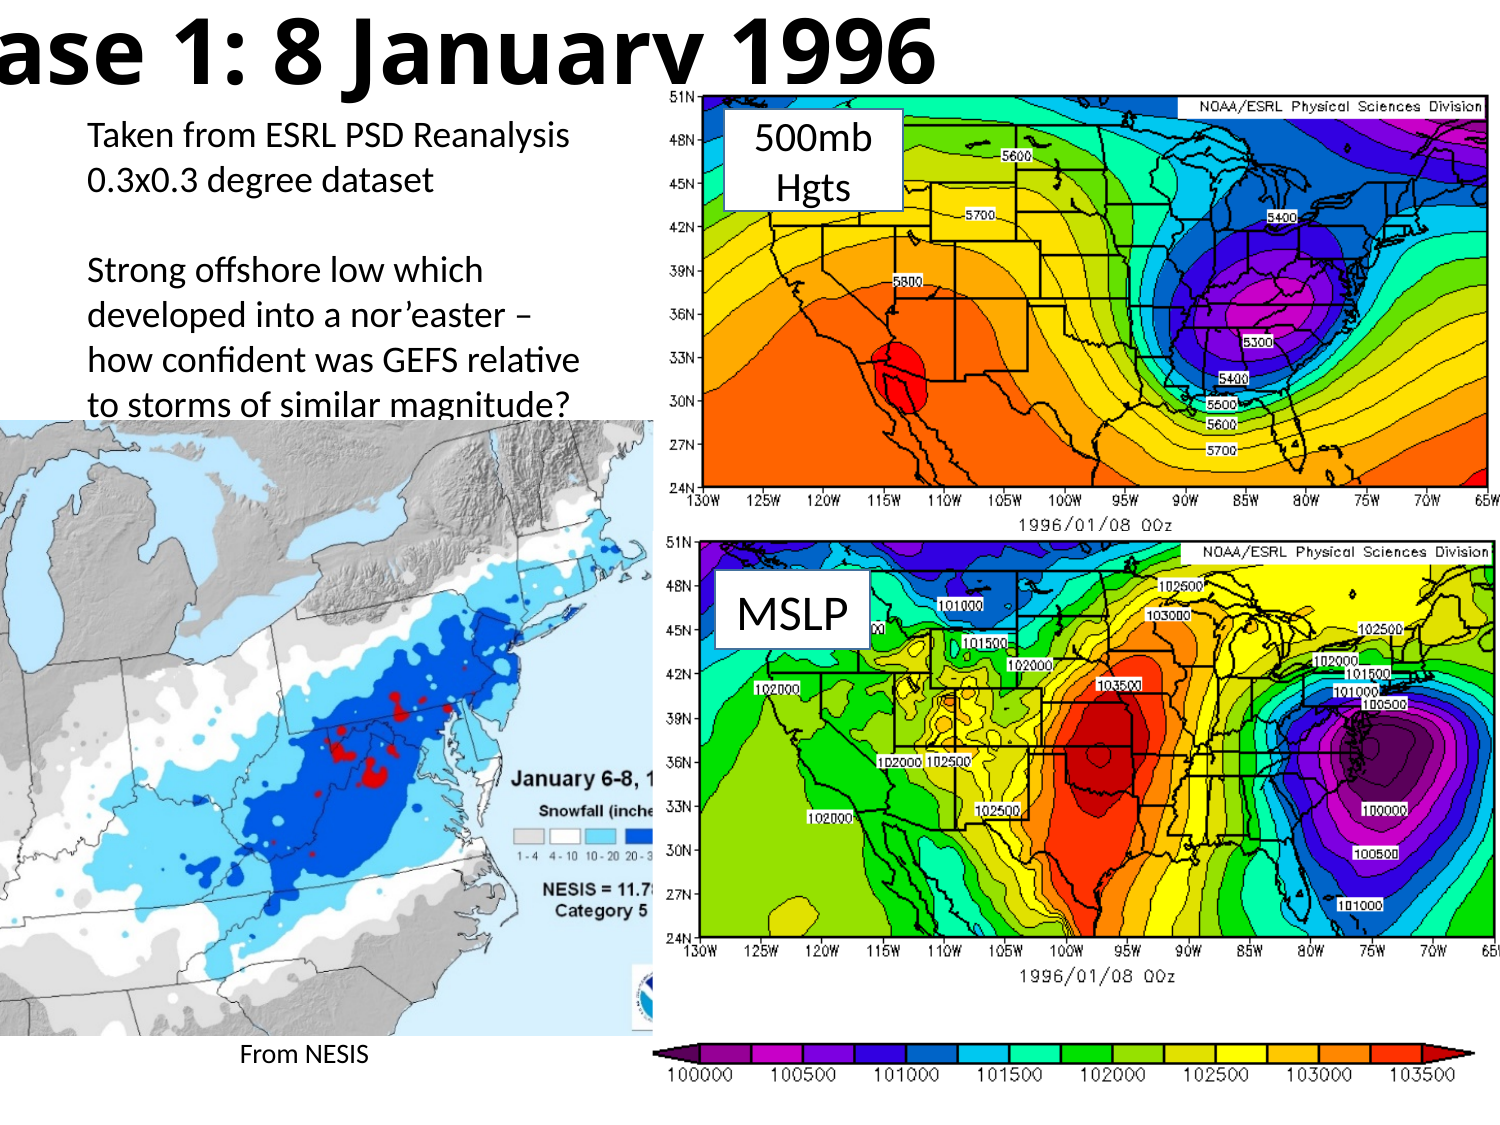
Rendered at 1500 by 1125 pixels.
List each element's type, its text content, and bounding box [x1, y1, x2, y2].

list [652, 531, 1500, 1105]
picture [0, 84, 1500, 1037]
text_box Taken from ESRL PSD Reanalysis 0.3x0.3 degree dataset Strong offshore low which developed into a nor’easter – how confident was GEFS relative to storms of similar magnitude? [72, 102, 603, 420]
title Case 1: 8 January 1996 [0, 0, 1083, 164]
text_box From NESIS [184, 1037, 425, 1077]
